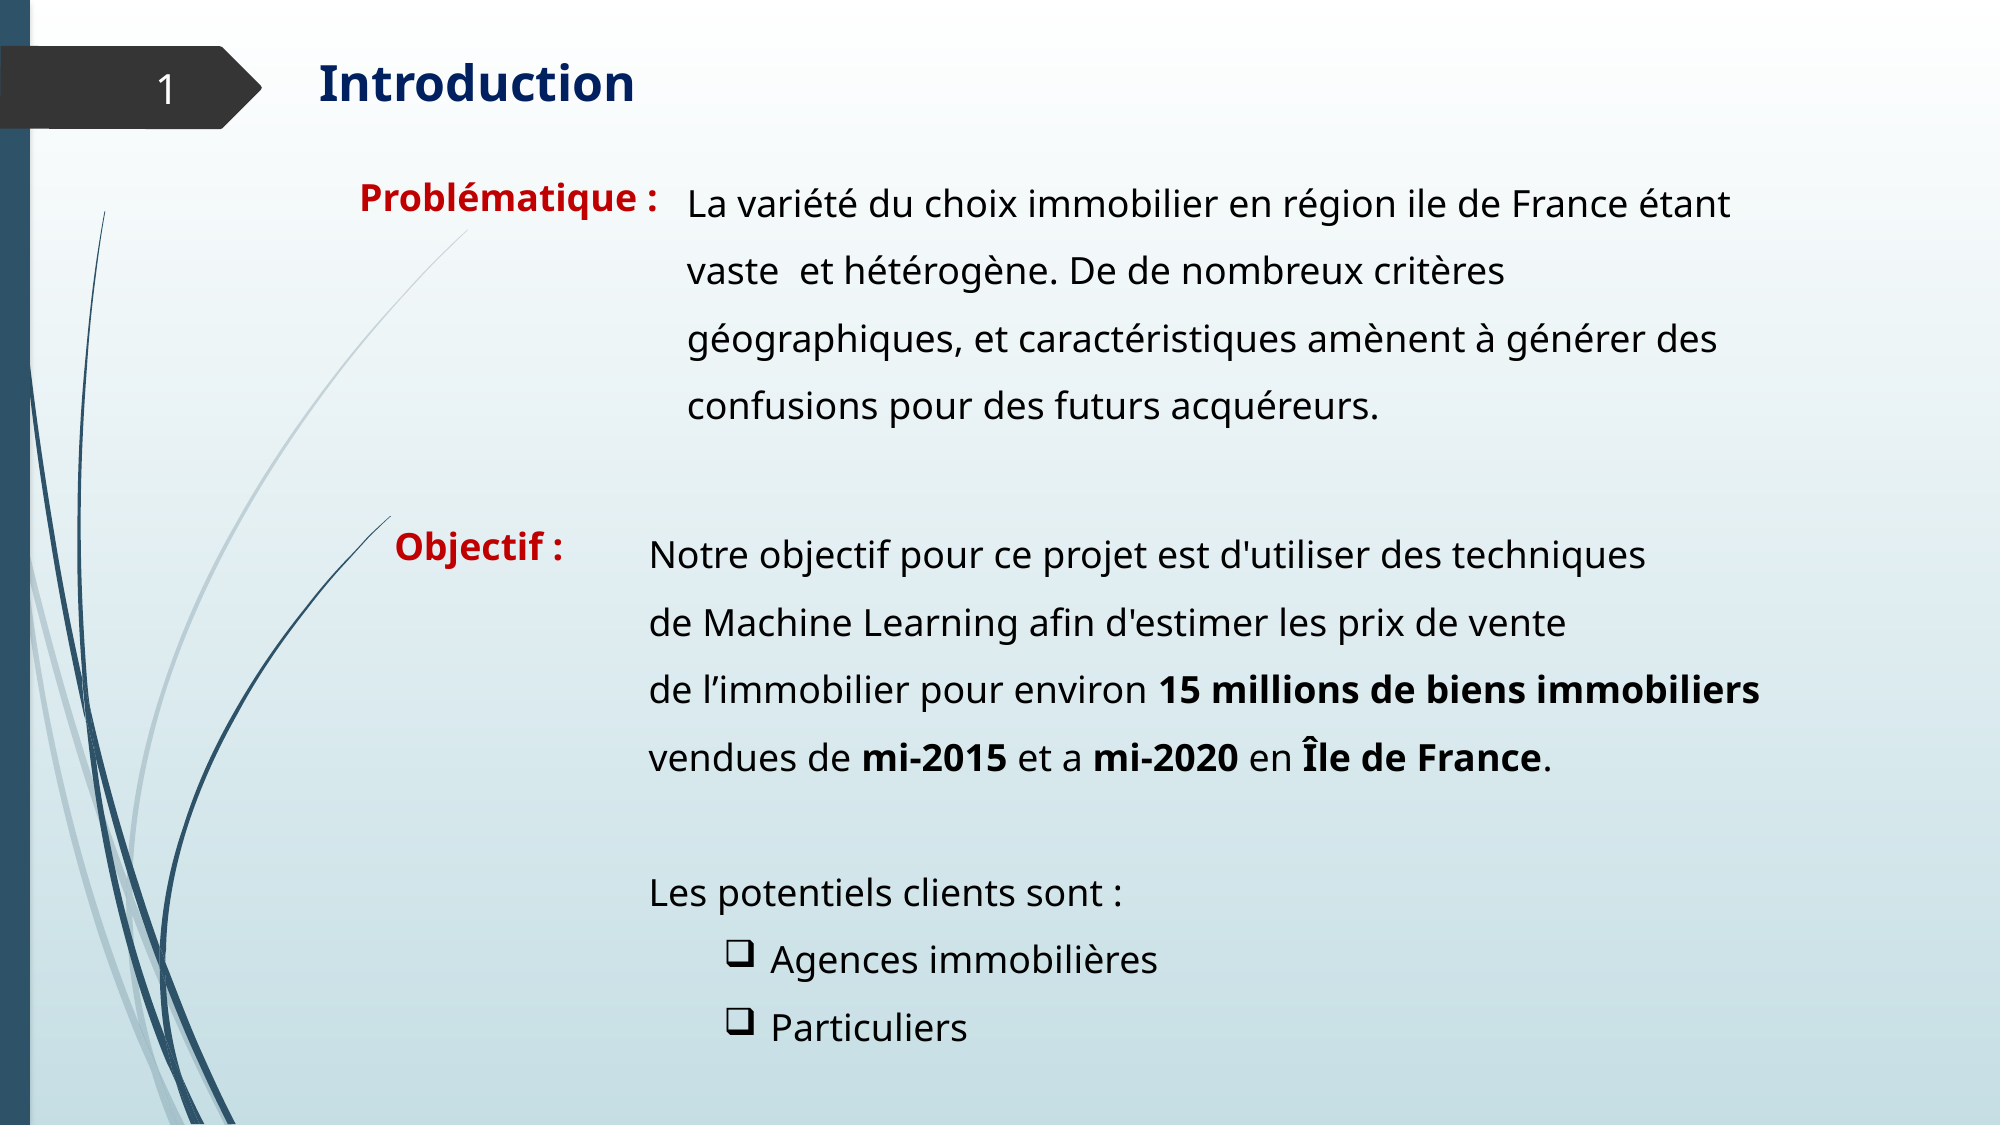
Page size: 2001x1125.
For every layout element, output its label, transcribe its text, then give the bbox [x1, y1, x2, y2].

slide_number 6 [66, 46, 195, 130]
text_box Notre objectif pour ce projet est d'utiliser des techniques de Machine Learning afin d'estimer les prix de vente de l’immobilier pour environ 15 millions de biens immobiliers vendues de mi-2015 et a mi-2020 en Île de France. Les potentiels clients sont : Agences immobilières Particuliers [633, 501, 1788, 1057]
text_box Problématique : [344, 166, 809, 227]
text_box Introduction [304, 43, 2000, 119]
text_box Objectif : [379, 515, 594, 576]
text_box La variété du choix immobilier en région ile de France étant vaste et hétérogène. De de nombreux critères géographiques, et caractéristiques amènent à générer des confusions pour des futurs acquéreurs. [671, 149, 1788, 435]
